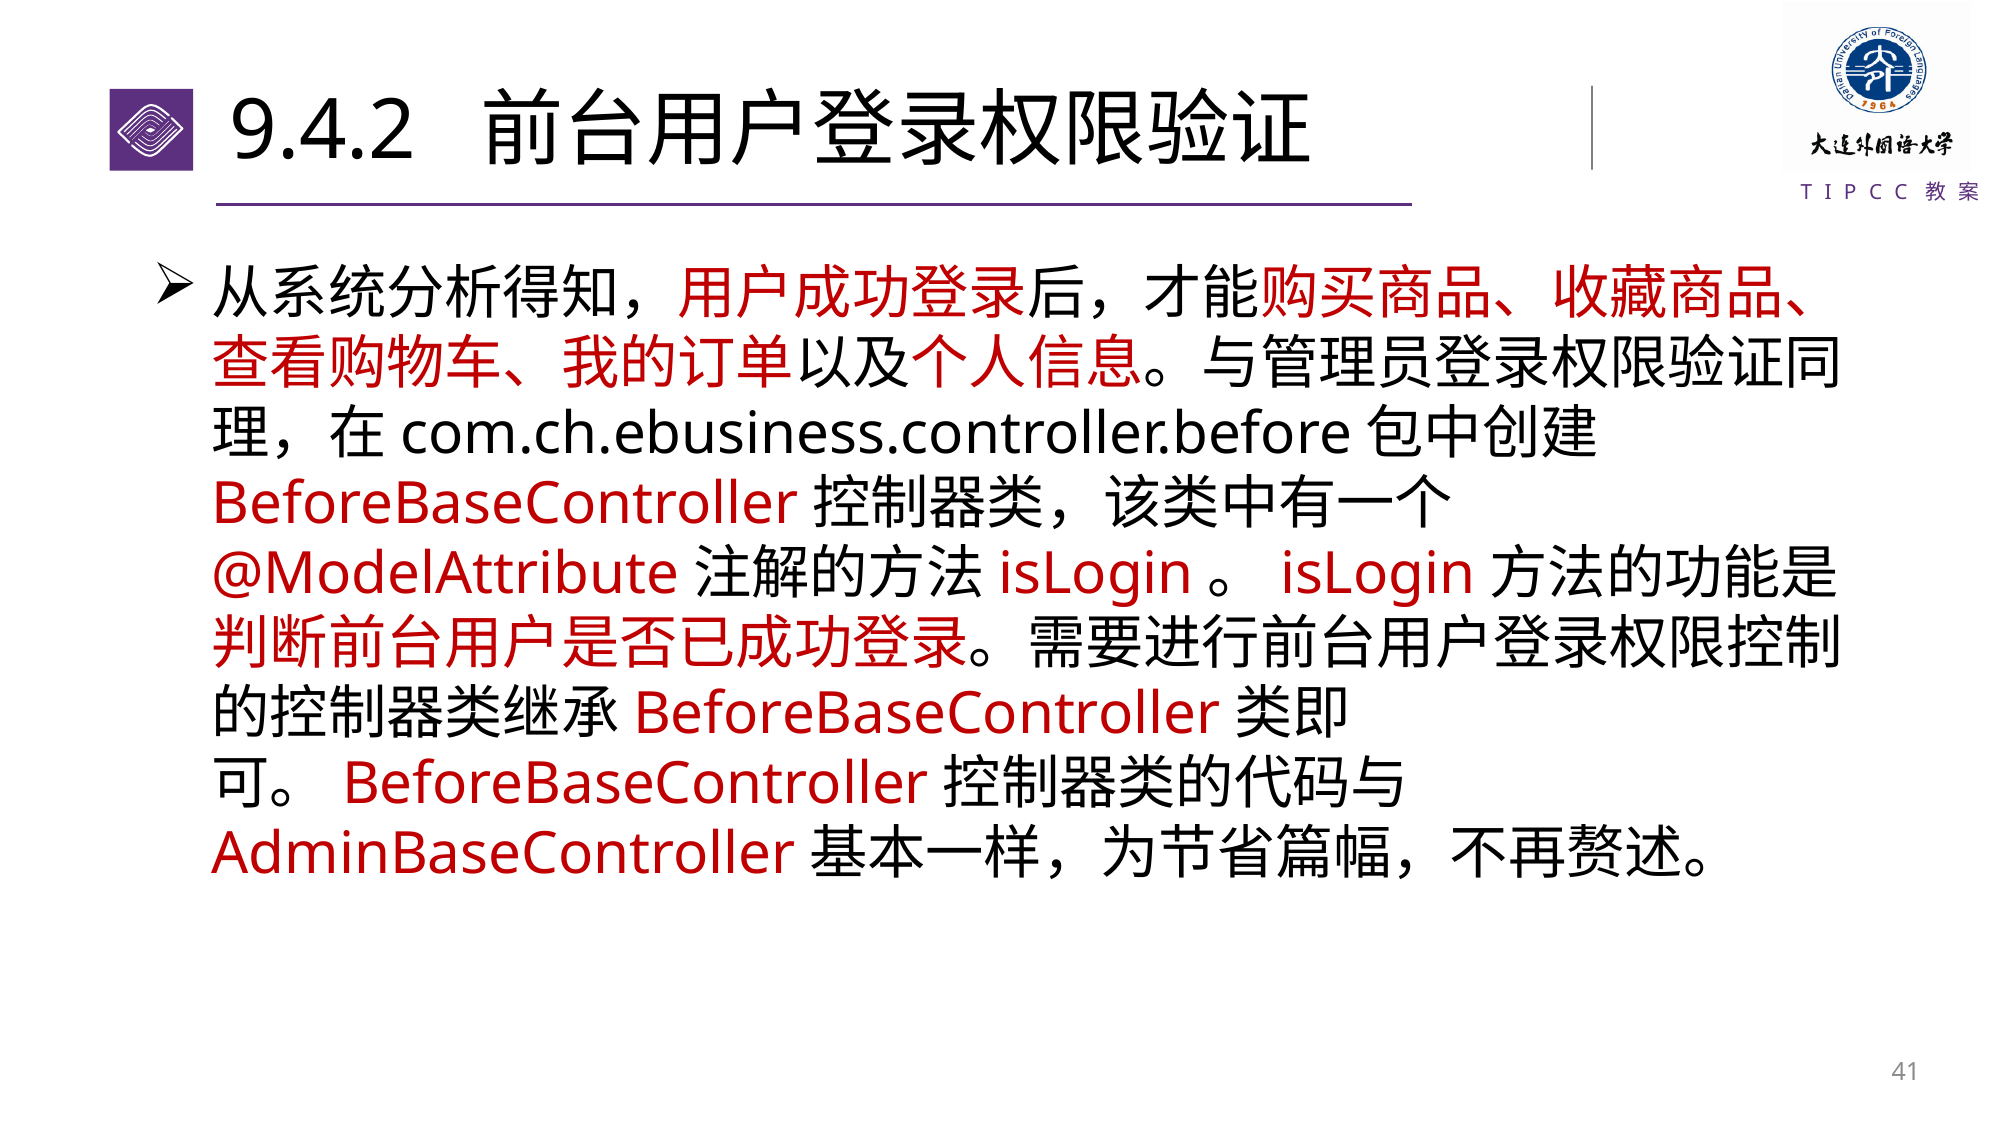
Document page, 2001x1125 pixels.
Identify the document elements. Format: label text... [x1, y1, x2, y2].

picture [1782, 2, 1971, 172]
title 9.4.2 前台用户登录权限验证 [214, 59, 1564, 205]
slide_number 40 [1485, 1042, 1936, 1103]
list 从系统分析得知，用户成功登录后，才能购买商品、收藏商品、查看购物车、我的订单以及个人信息。与管理员登录权限验证同理，在com.ch.ebusiness.controller.before包中创建BeforeBaseController控制器类，该类中有一个@ModelAttribute注解的方法isLogin。isLogin方法的功能是判断前台用户是否已成功登录。需要进行前台用户登录权限控制的控制器类继承BeforeBaseController类即可。BeforeBaseController控制器类的代码与AdminBaseController基本一样，为节省篇幅，不再赘述。 [137, 247, 1863, 1001]
